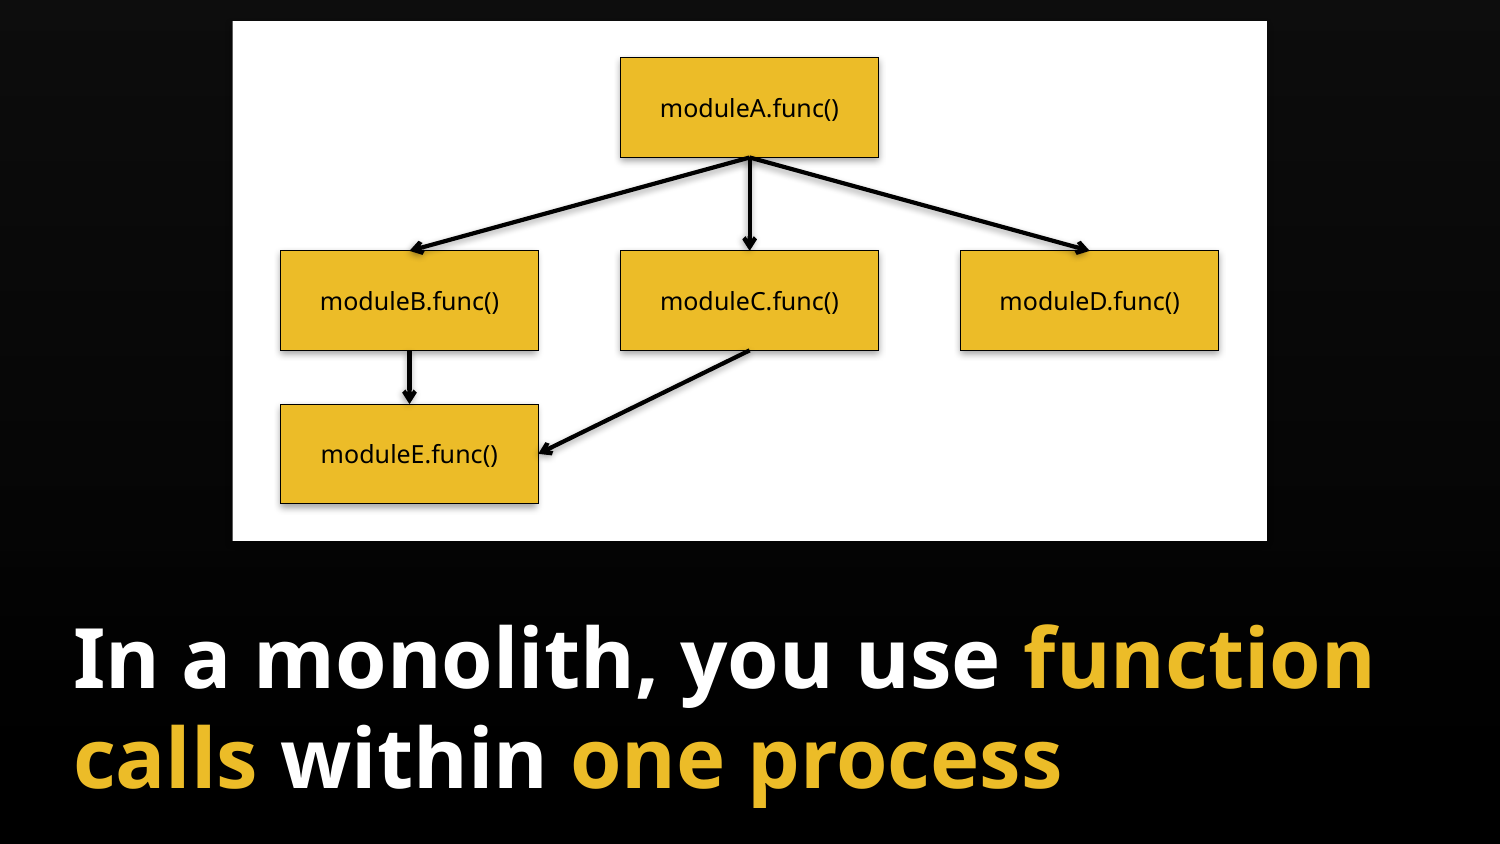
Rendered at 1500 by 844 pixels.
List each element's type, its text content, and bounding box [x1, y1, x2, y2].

text_box moduleE.func() [280, 404, 539, 504]
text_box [538, 350, 750, 455]
text_box moduleA.func() [620, 57, 879, 155]
text_box moduleC.func() [620, 259, 879, 351]
text_box In a monolith, you use function calls within one process [0, 567, 1500, 844]
text_box moduleB.func() [280, 250, 539, 351]
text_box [749, 157, 1091, 252]
text_box moduleD.func() [960, 250, 1219, 351]
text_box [409, 157, 746, 252]
text_box [232, 20, 1268, 542]
